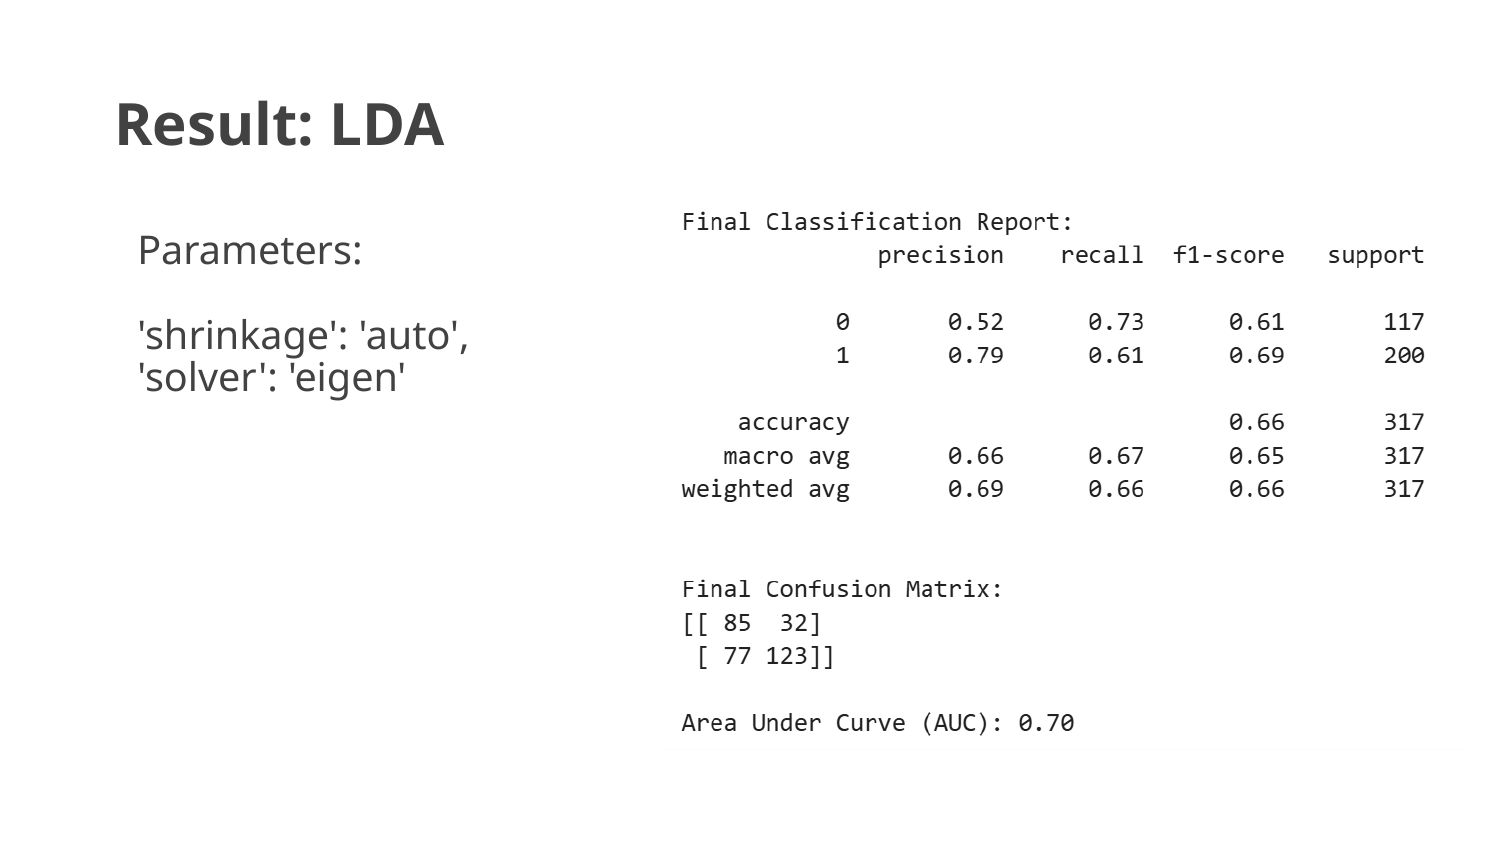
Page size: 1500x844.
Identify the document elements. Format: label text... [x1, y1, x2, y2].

list Parameters: 'shrinkage': 'auto', 'solver': 'eigen' [103, 224, 741, 760]
picture [659, 190, 1465, 750]
title Result: LDA [103, 44, 1397, 208]
